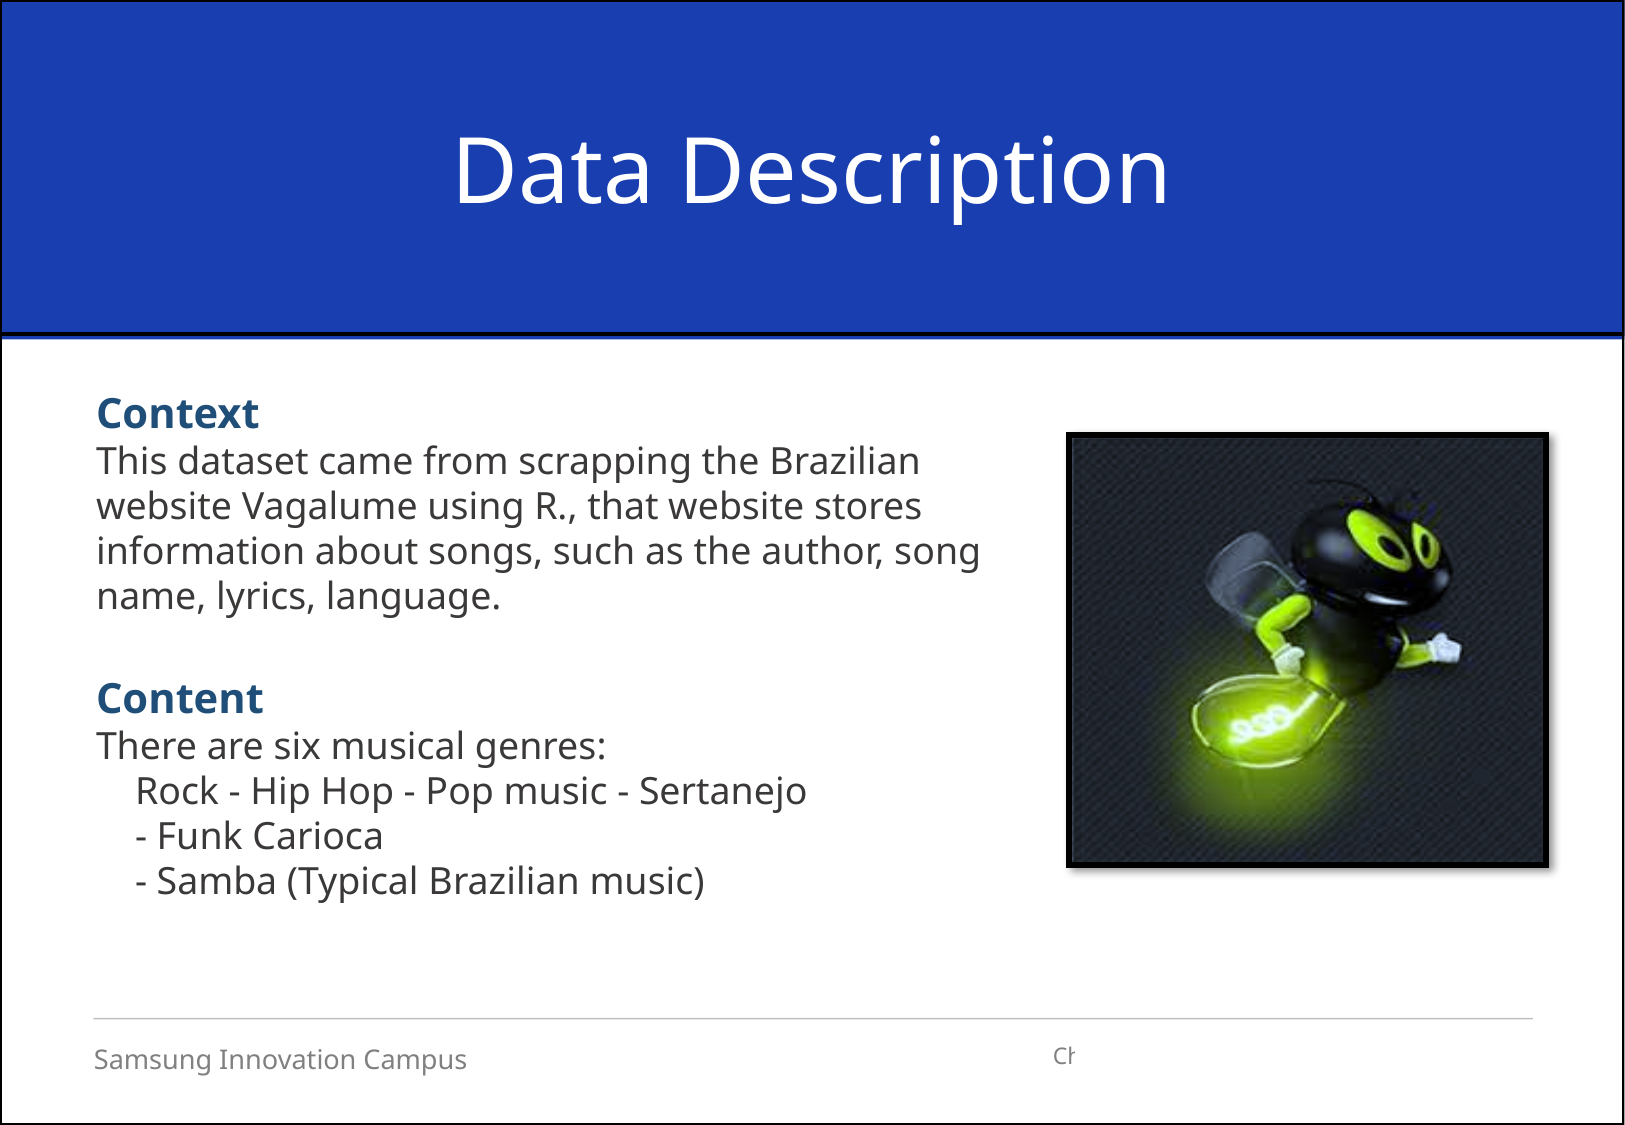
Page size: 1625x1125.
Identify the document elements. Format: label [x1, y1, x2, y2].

text_box [0, 336, 1625, 1125]
text_box [0, 0, 1625, 336]
picture [1071, 437, 1544, 863]
